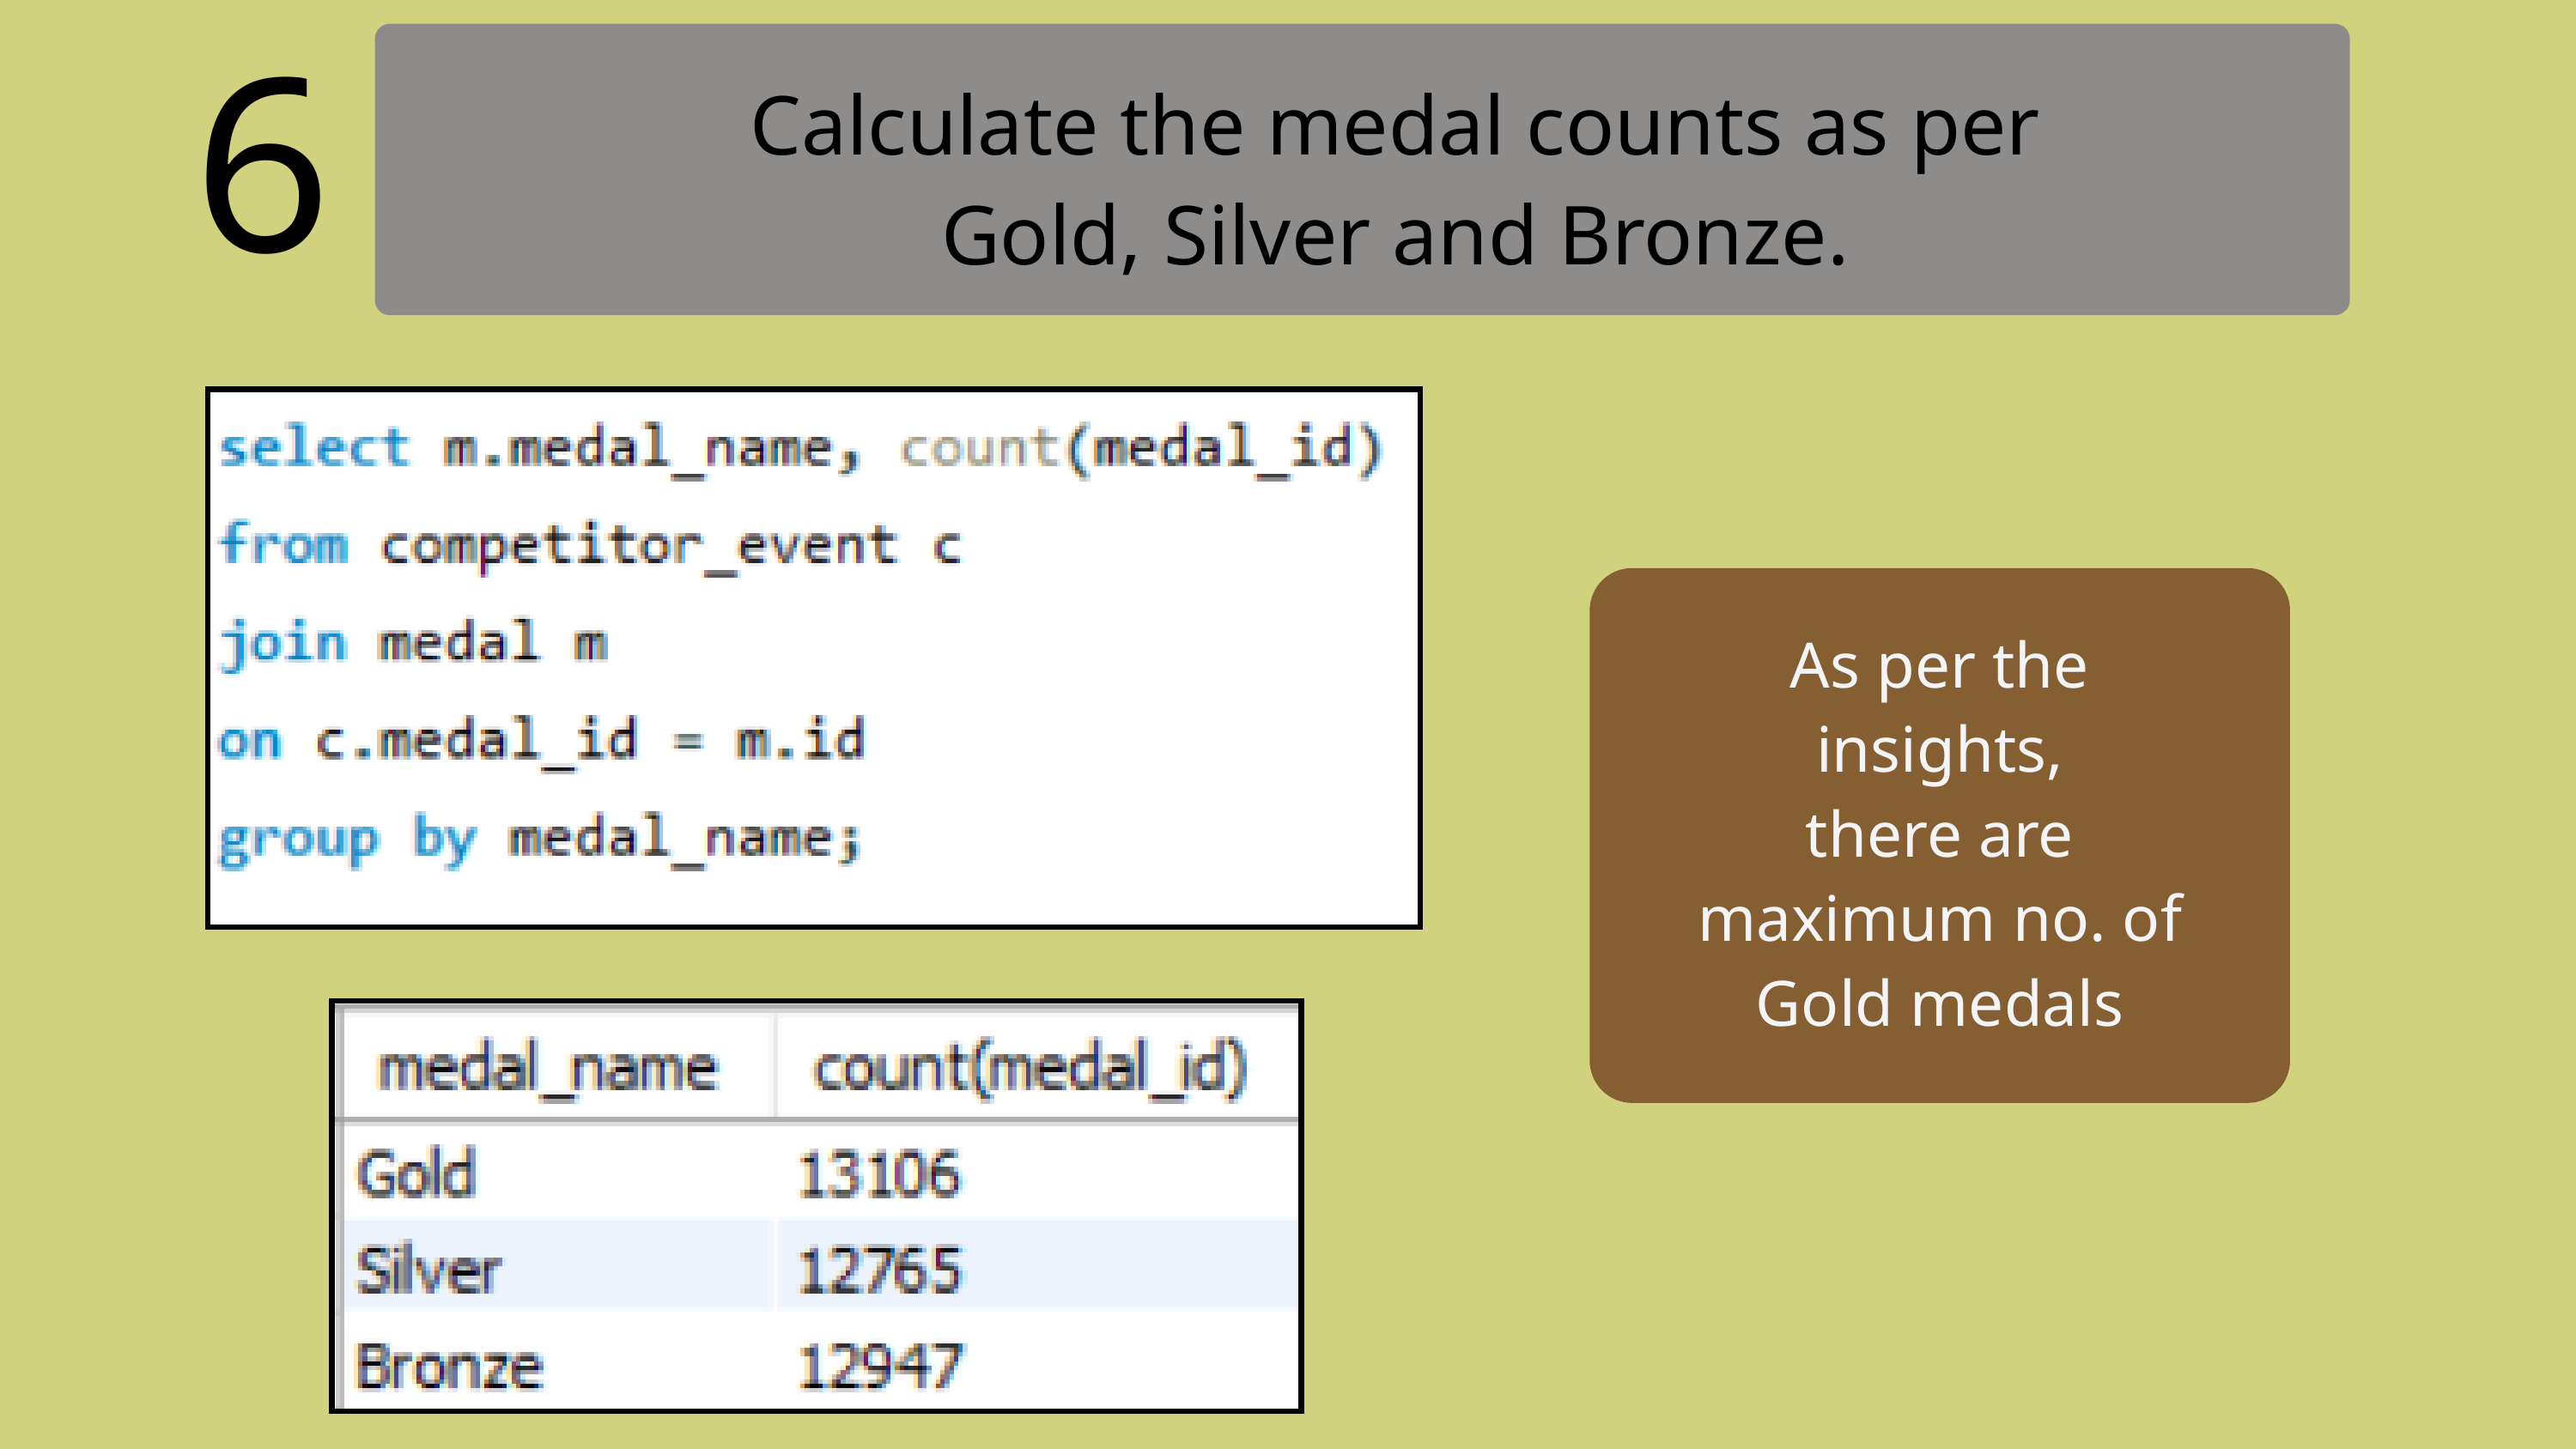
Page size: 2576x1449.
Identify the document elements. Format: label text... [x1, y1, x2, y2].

text_box 6 [0, 58, 332, 300]
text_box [374, 23, 2350, 316]
text_box [331, 1000, 1302, 1411]
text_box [1589, 567, 2291, 1104]
text_box [207, 389, 1421, 927]
